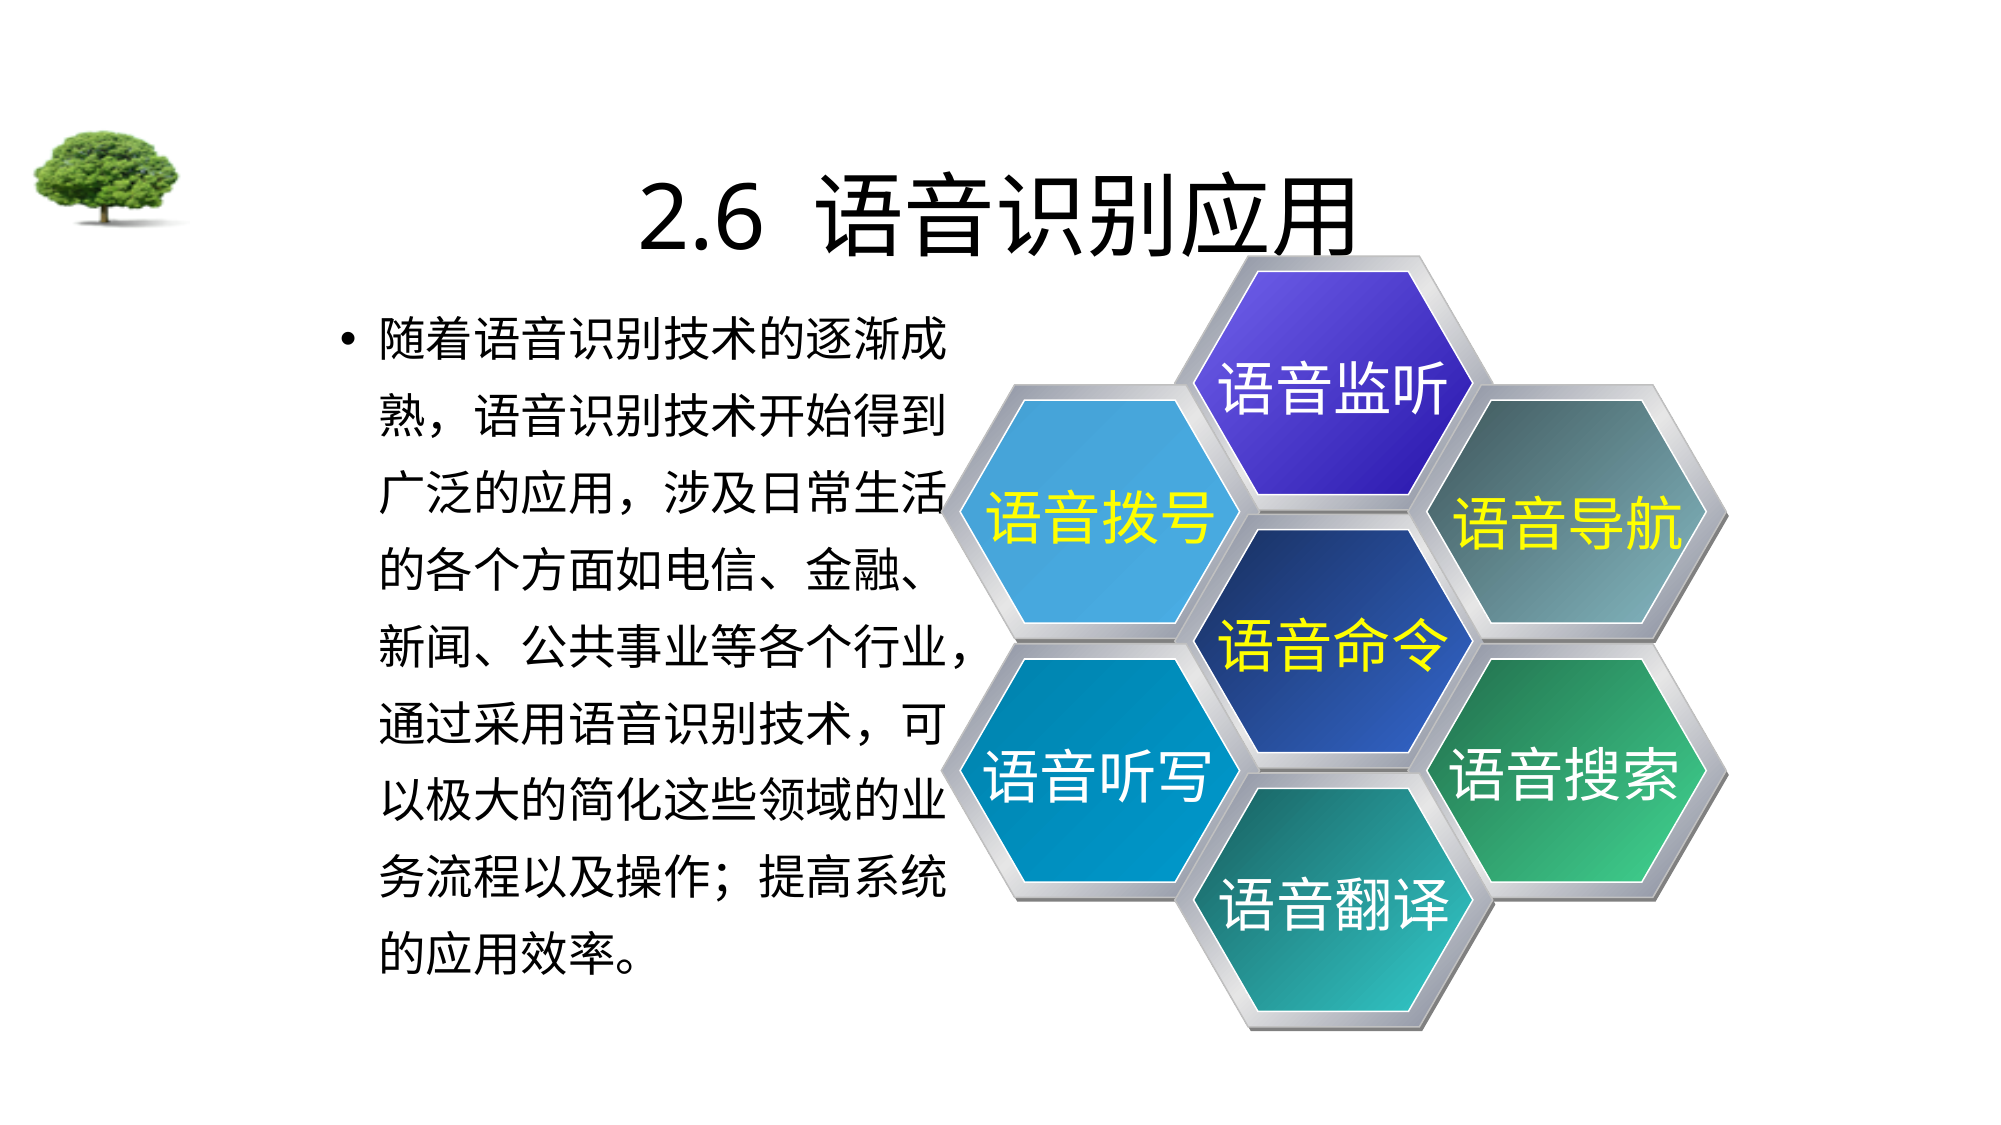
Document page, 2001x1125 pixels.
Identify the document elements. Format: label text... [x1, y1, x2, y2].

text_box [941, 256, 1729, 1032]
picture [23, 117, 137, 233]
title 2.6 语音识别应用 [137, 59, 1863, 278]
list 随着语音识别技术的逐渐成熟，语音识别技术开始得到广泛的应用，涉及日常生活的各个方面如电信、金融、新闻、公共事业等各个行业，通过采用语音识别技术，可以极大的简化这些领域的业务流程以及操作；提高系统的应用效率。 [324, 282, 941, 1006]
